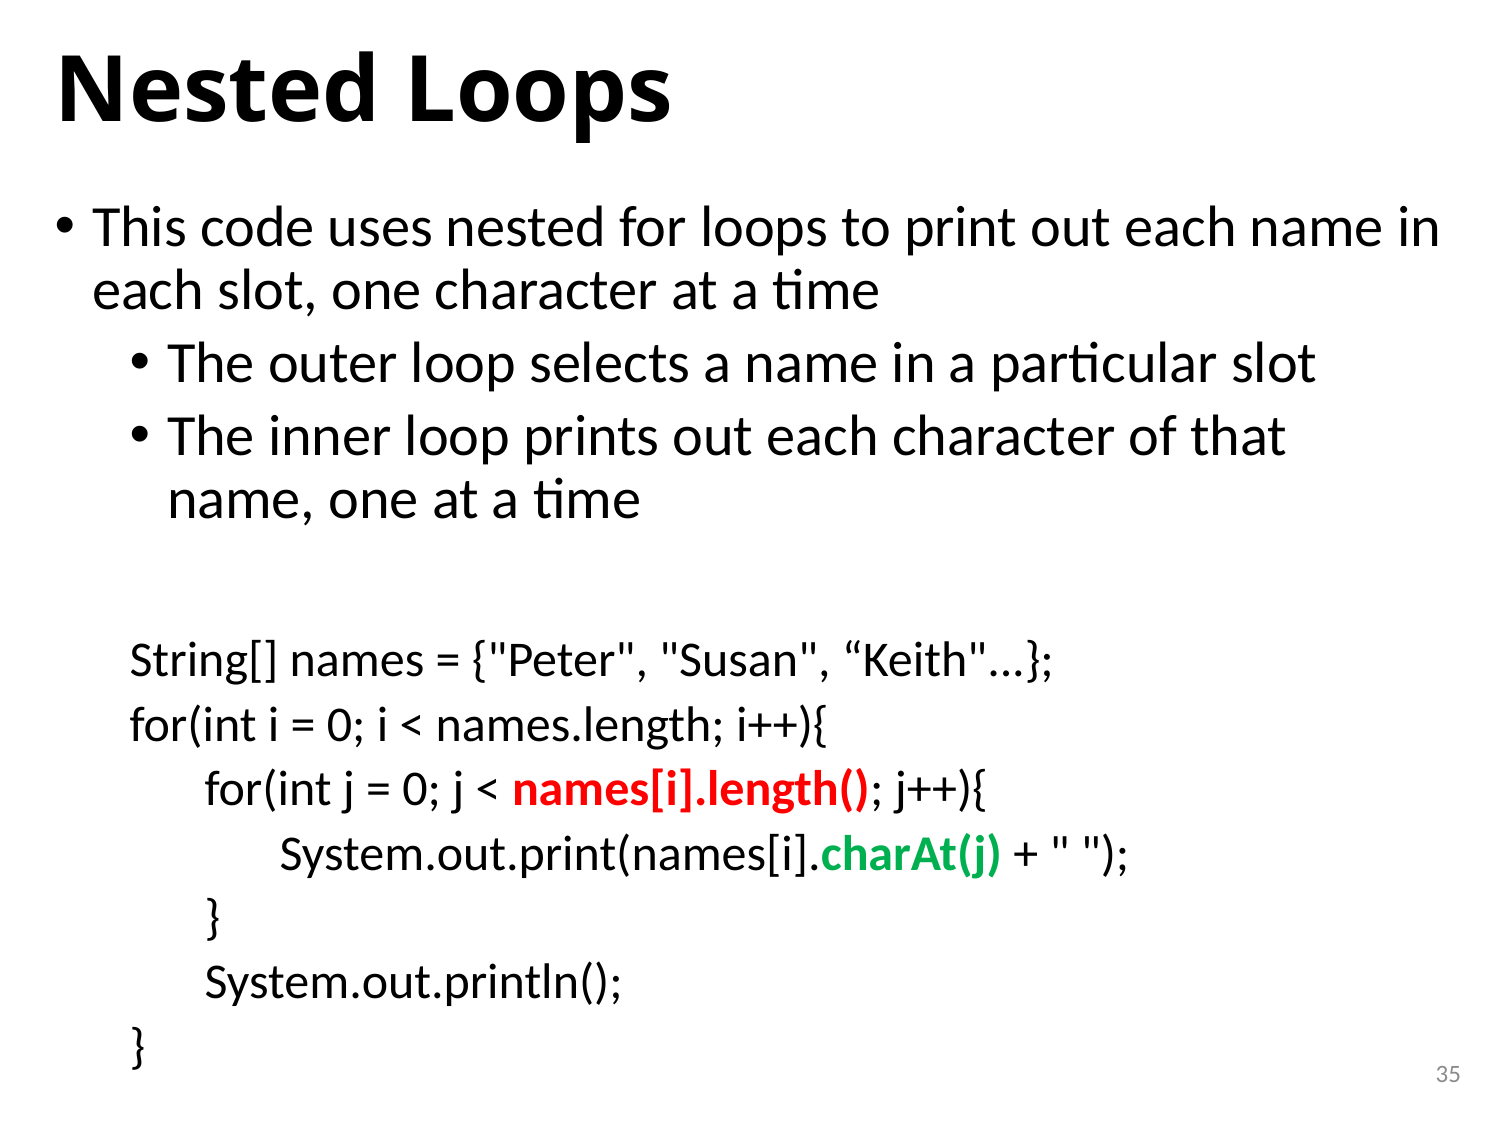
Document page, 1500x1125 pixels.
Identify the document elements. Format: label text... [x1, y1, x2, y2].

title Nested Loops [39, 22, 1461, 161]
list This code uses nested for loops to print out each name in each slot, one character at a time The outer loop selects a name in a particular slot The inner loop prints out each character of that name, one at a time String[] names = {"Peter", "Susan", “Keith"...}; for(int i = 0; i < names.length; i++){ for(int j = 0; j < names[i].length(); j++){ System.out.print(names[i].charAt(j) + " "); } System.out.println(); } [39, 188, 1461, 1085]
slide_number 35 [1138, 1042, 1477, 1103]
